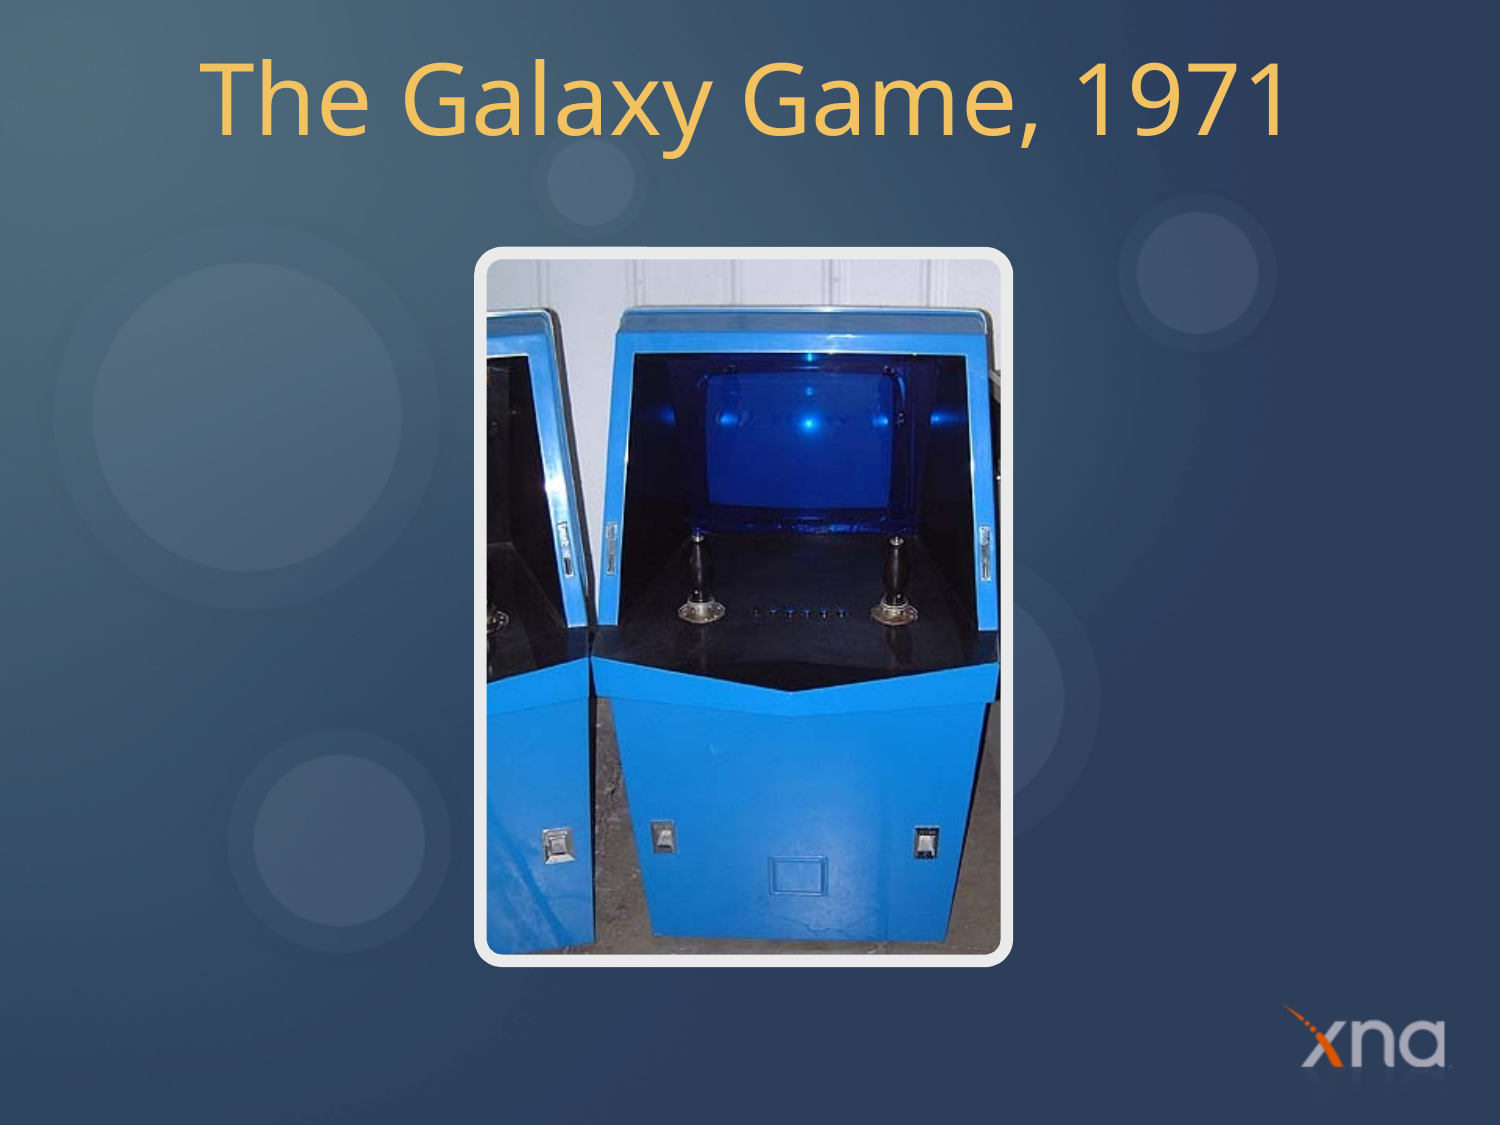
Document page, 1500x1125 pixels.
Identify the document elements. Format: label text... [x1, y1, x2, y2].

picture [0, 0, 1500, 1125]
title The Galaxy Game, 1971 [74, 1, 1426, 190]
